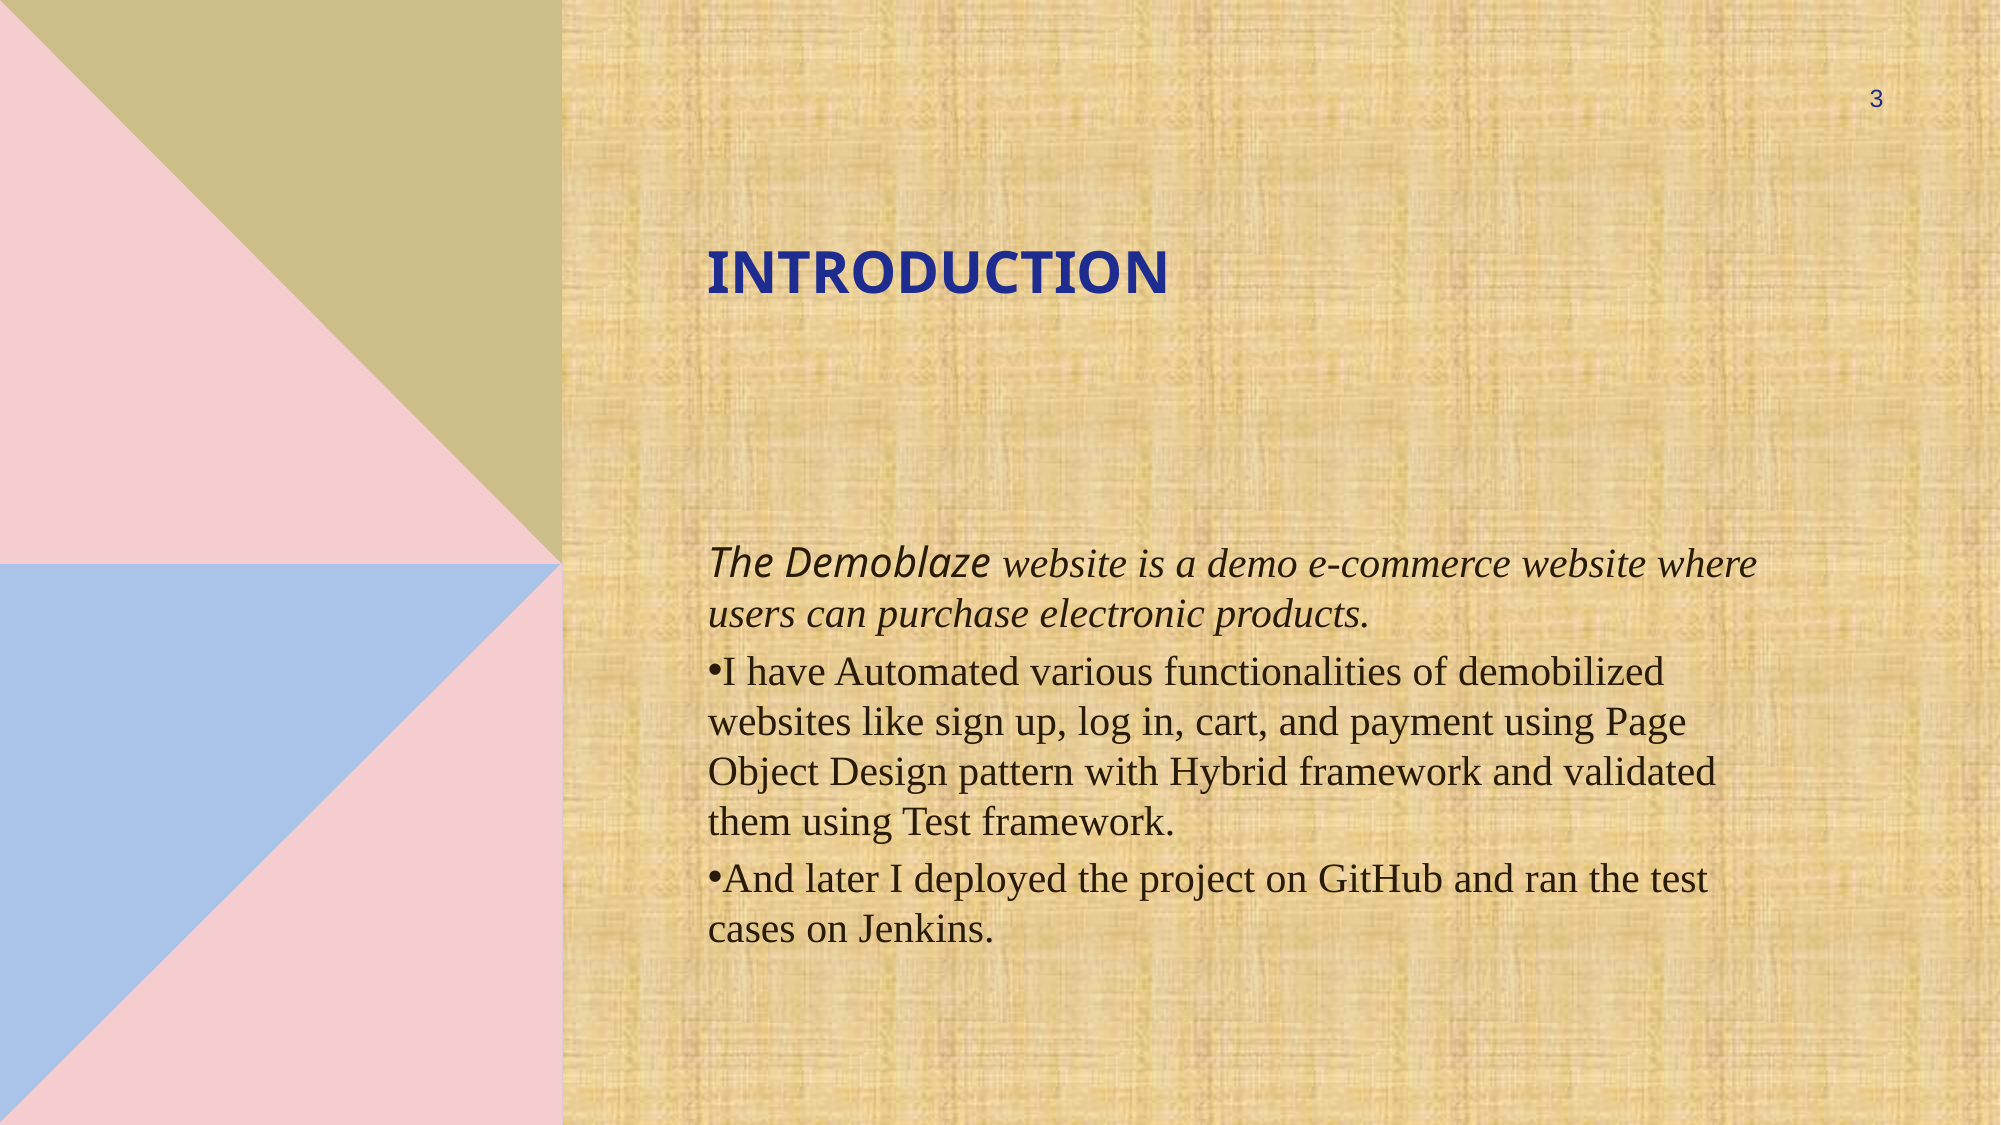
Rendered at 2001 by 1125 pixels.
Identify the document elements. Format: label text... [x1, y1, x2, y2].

title Introduction [693, 227, 1803, 327]
slide_number 3 [1795, 75, 1958, 120]
picture [562, 0, 2001, 1125]
list The Demoblaze website is a demo e-commerce website where users can purchase electronic products. I have Automated various functionalities of demobilized websites like sign up, log in, cart, and payment using Page Object Design pattern with Hybrid framework and validated them using Test framework. And later I deployed the project on GitHub and ran the test cases on Jenkins. [693, 528, 1803, 972]
